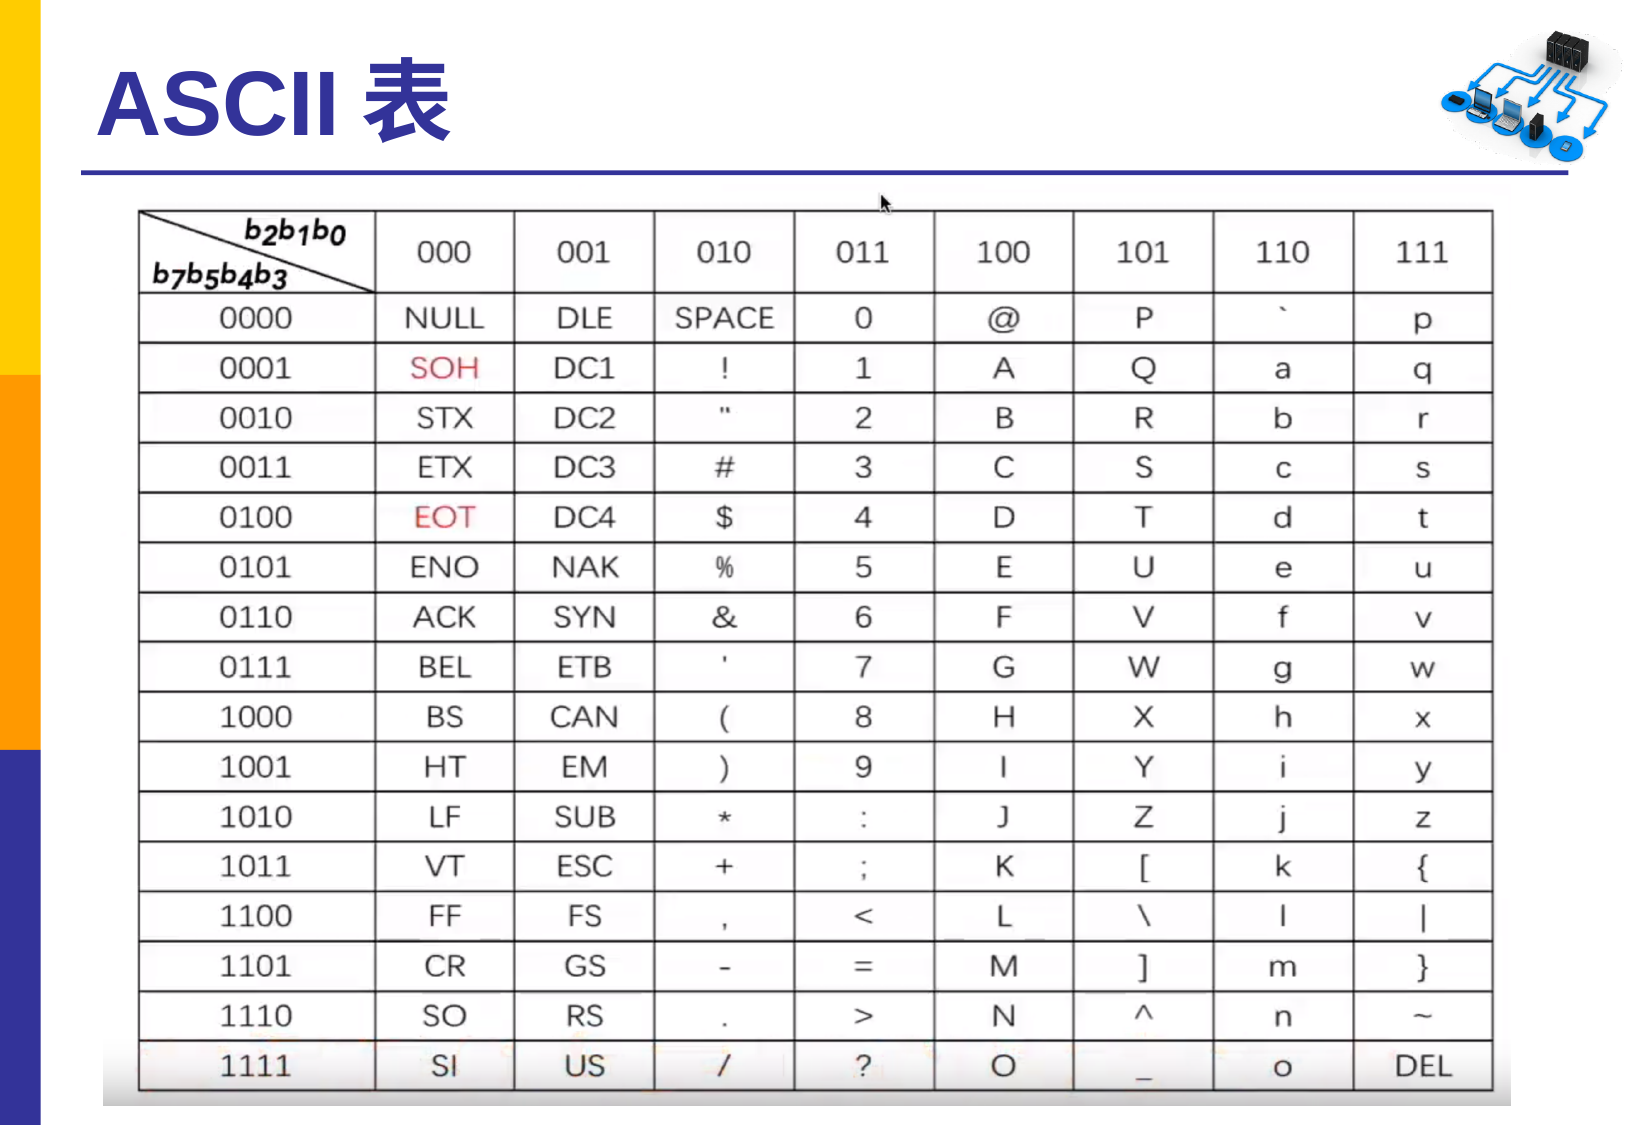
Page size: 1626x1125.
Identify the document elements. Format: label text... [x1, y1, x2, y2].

title ASCII表 [80, 42, 1096, 161]
picture [103, 184, 1512, 1107]
picture [1438, 30, 1624, 165]
